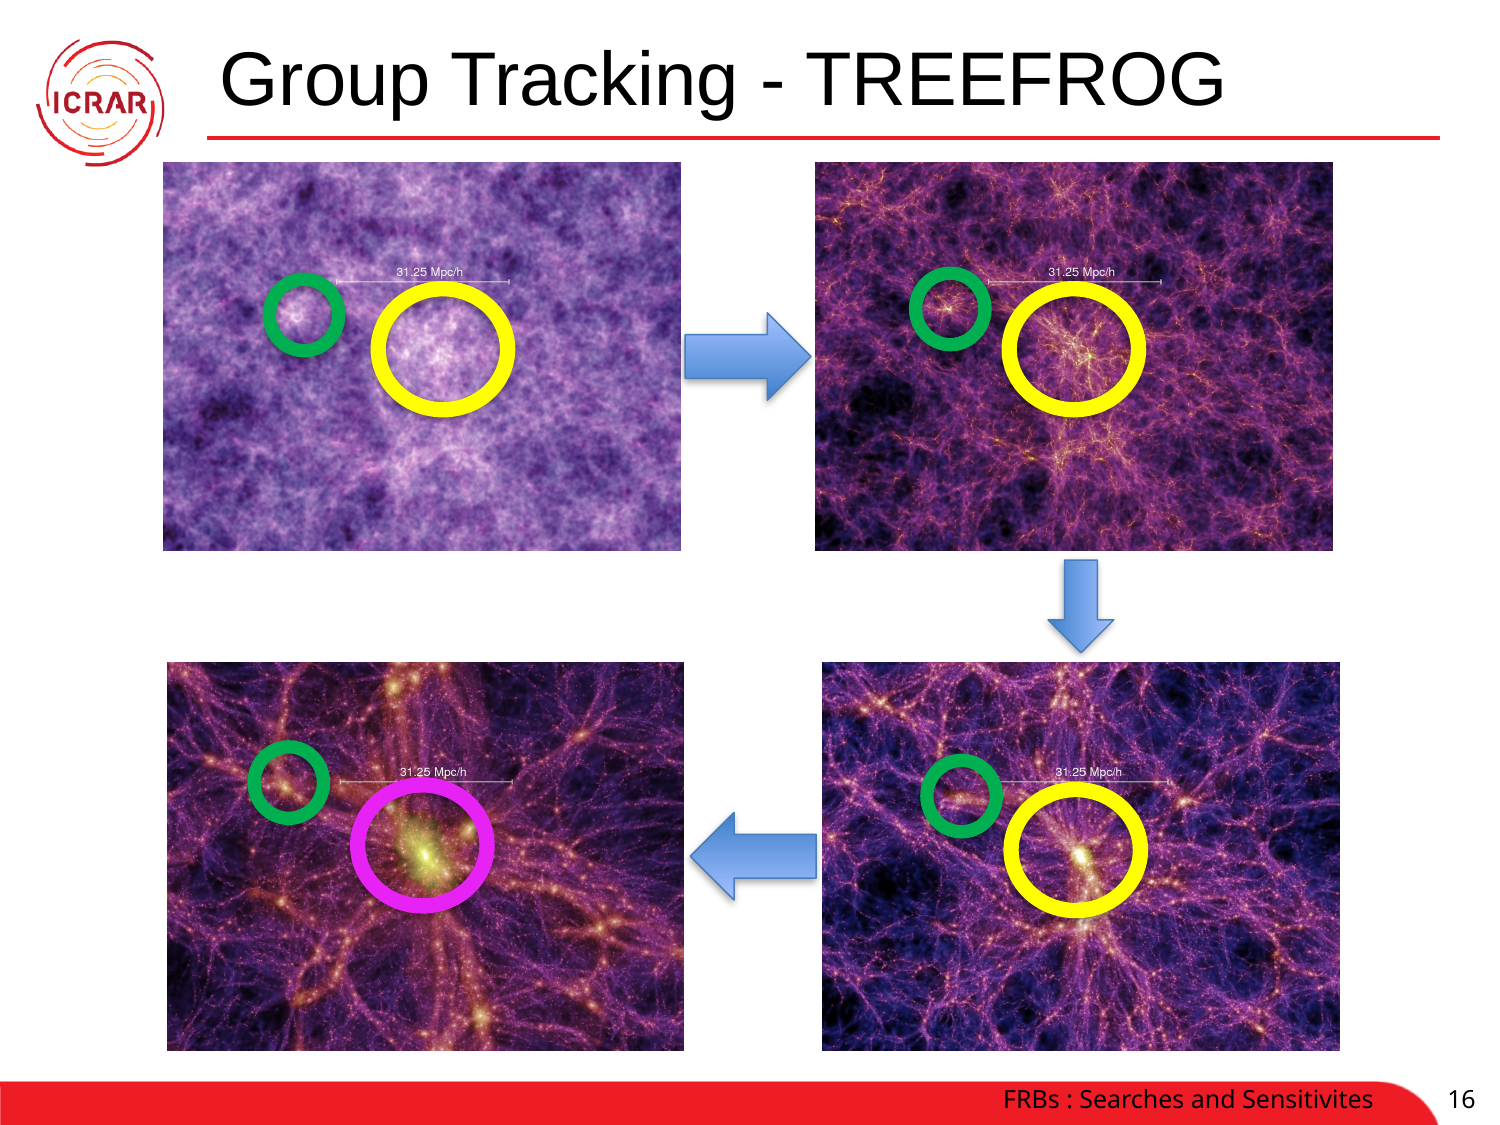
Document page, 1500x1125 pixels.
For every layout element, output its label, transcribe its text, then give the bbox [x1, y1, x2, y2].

text_box [689, 811, 817, 901]
slide_number 16 [1425, 1078, 1499, 1123]
title Group Tracking - TREEFROG [204, 21, 1464, 129]
text_box [686, 312, 810, 402]
footer FRBs : Searches and Sensitivites [546, 1078, 1390, 1123]
text_box [1047, 560, 1115, 654]
picture [0, 0, 1500, 1125]
